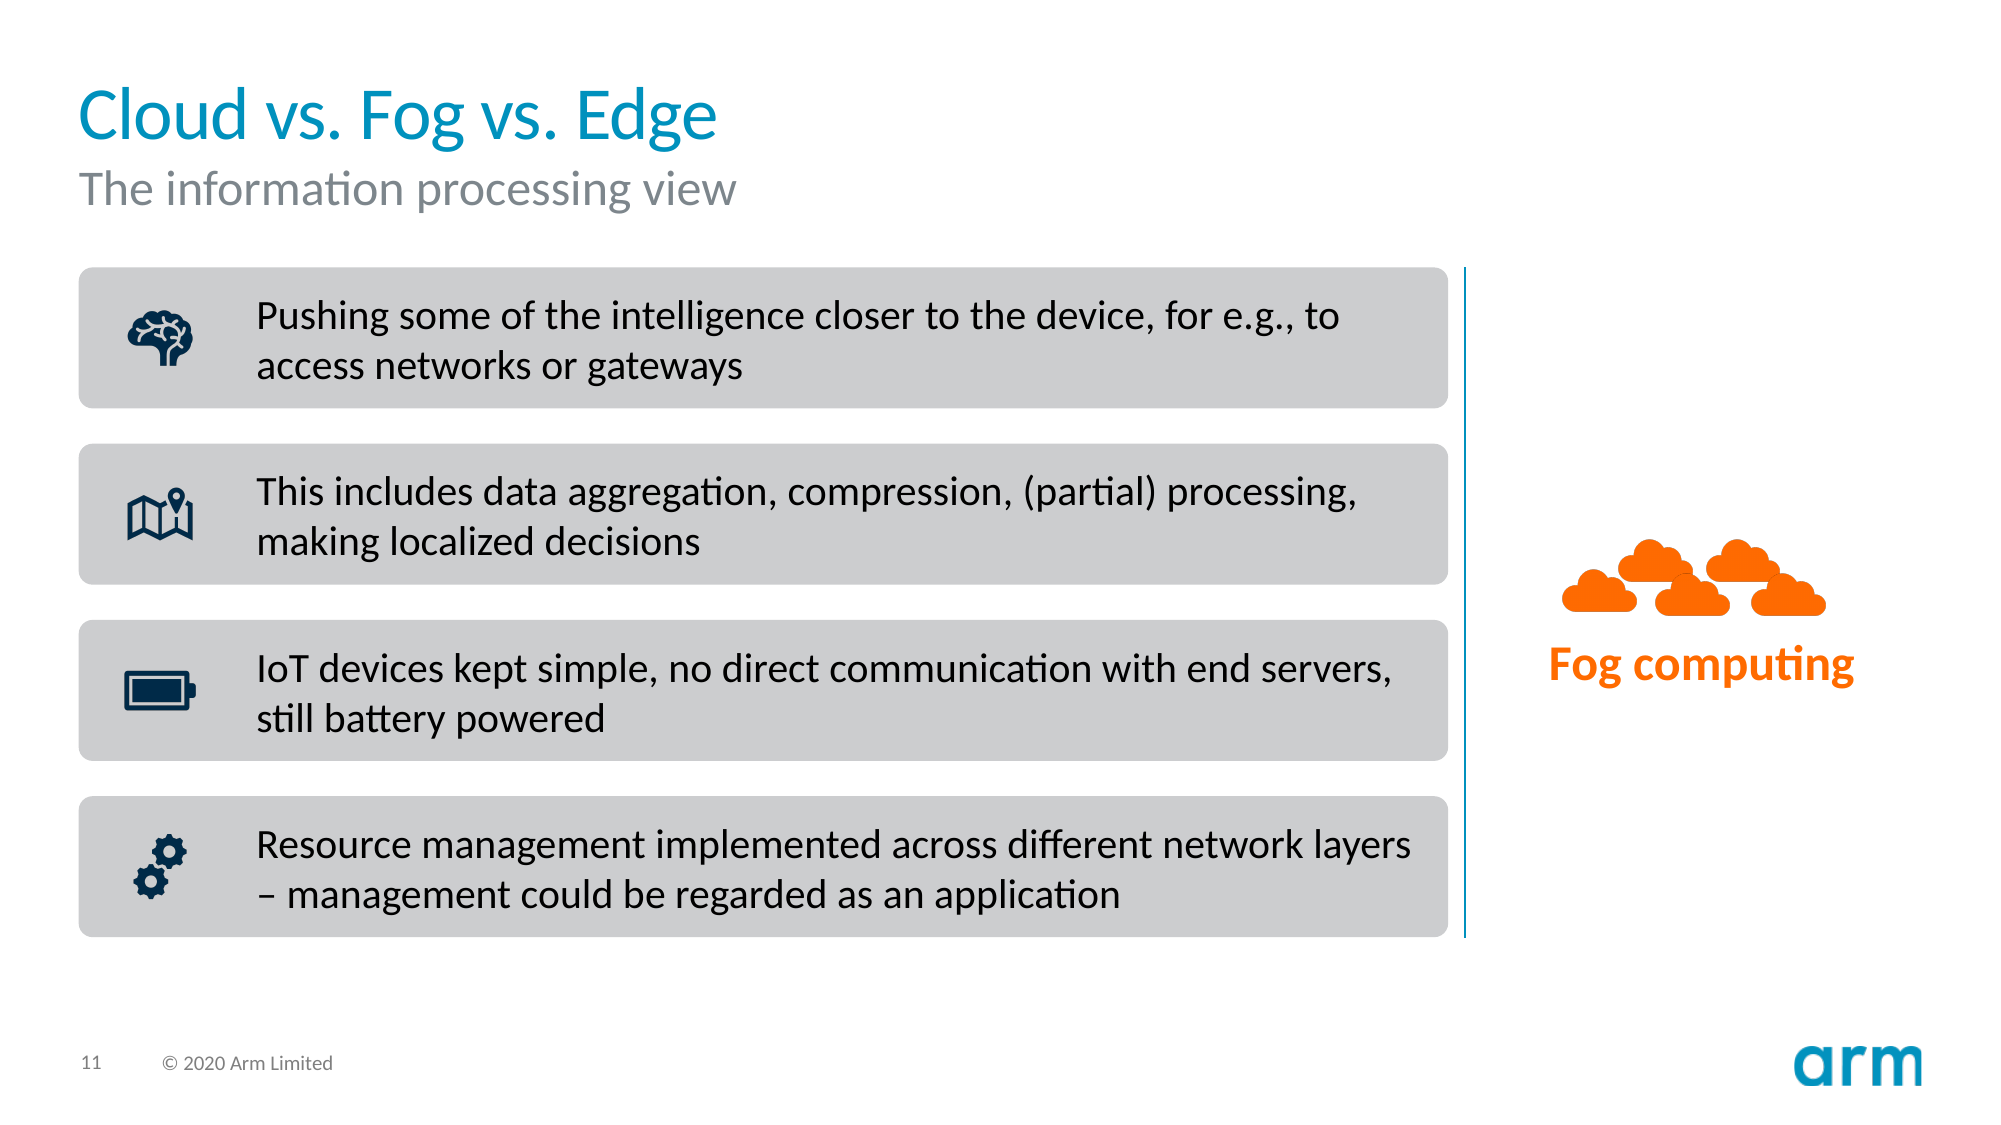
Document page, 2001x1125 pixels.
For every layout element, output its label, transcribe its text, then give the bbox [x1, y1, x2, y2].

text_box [1557, 518, 1831, 637]
list Fog computing [1482, 267, 1922, 938]
title Cloud vs. Fog vs. Edge [78, 78, 1922, 162]
list The information processing view [78, 162, 1922, 220]
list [78, 267, 1449, 938]
